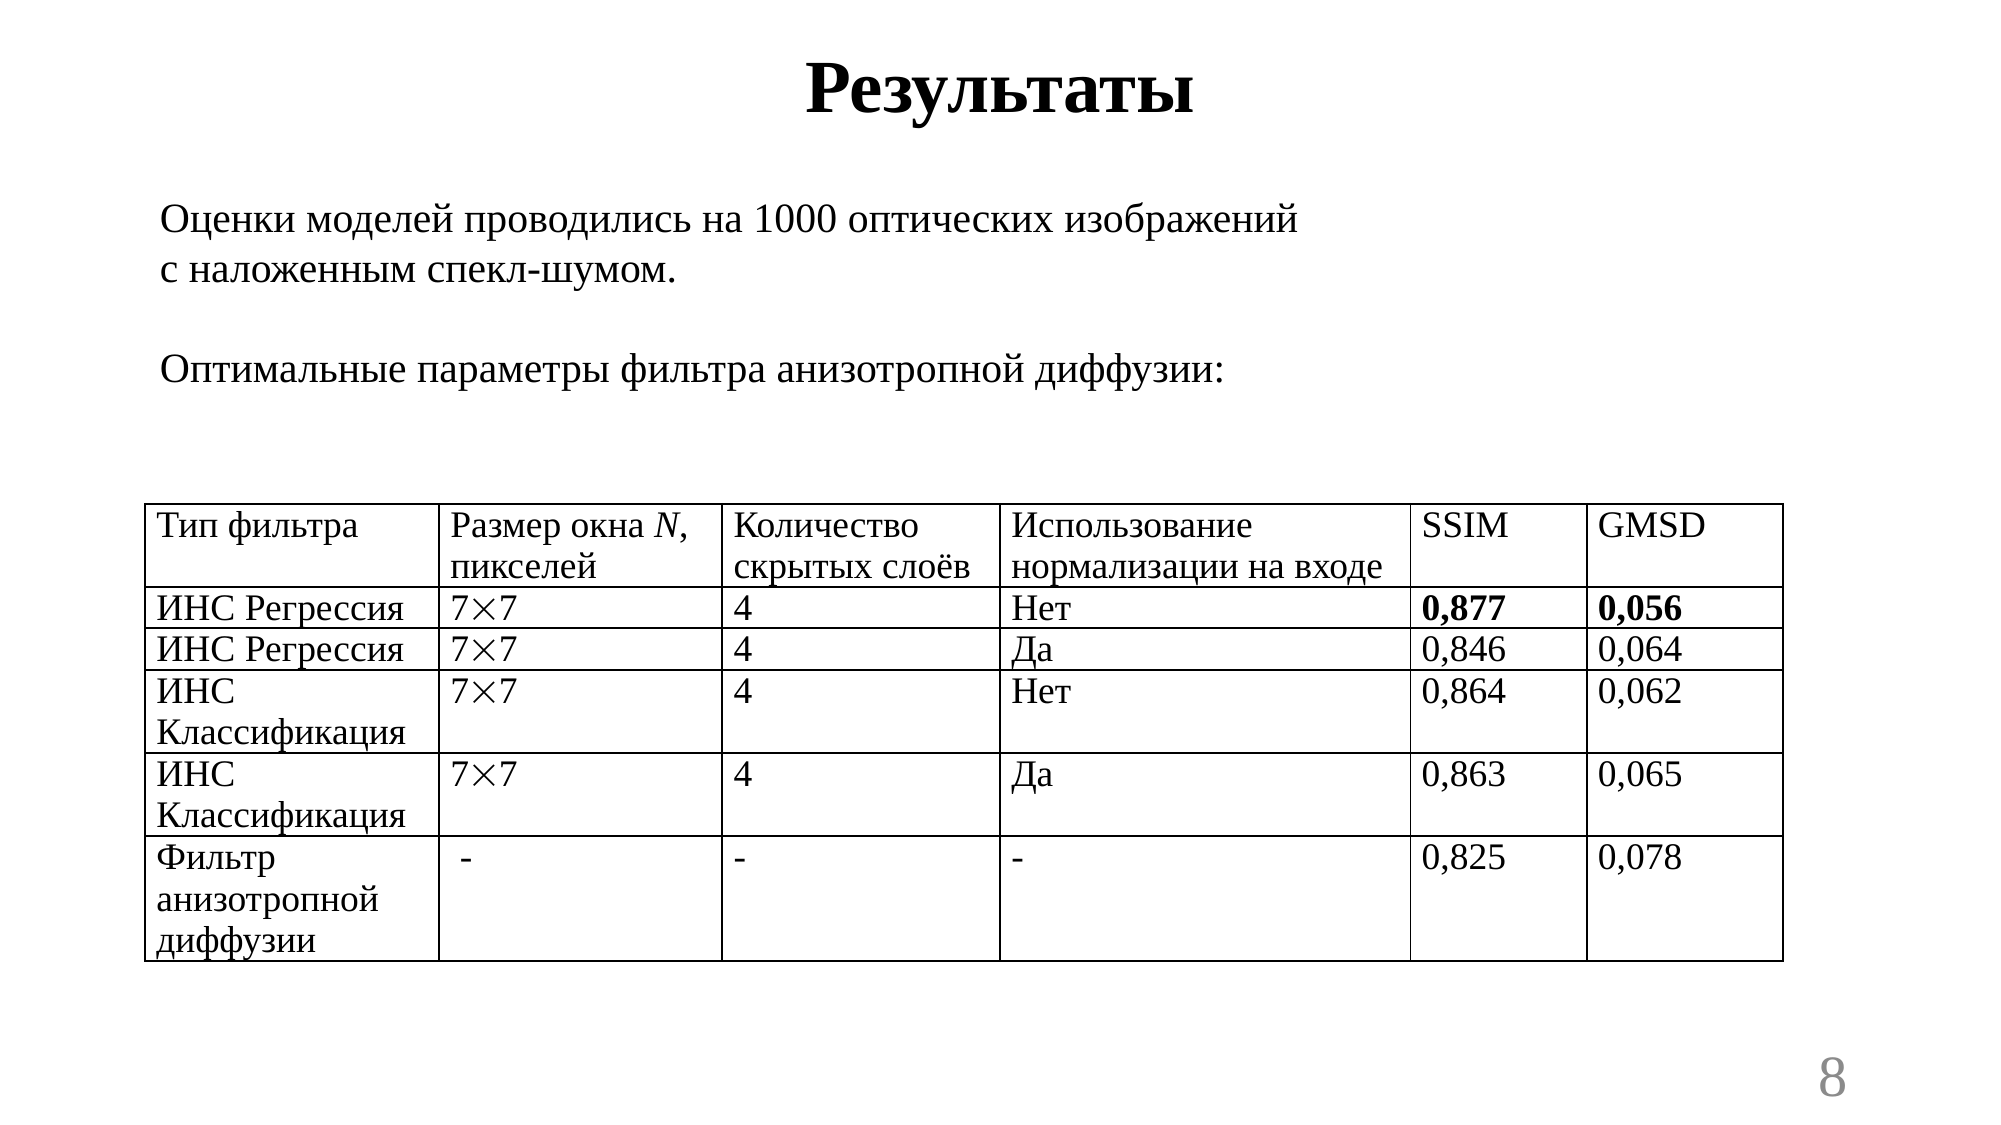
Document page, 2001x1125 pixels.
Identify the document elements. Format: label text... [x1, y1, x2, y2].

table_cell 77 [440, 671, 721, 752]
table_cell Да [1001, 754, 1410, 835]
table_cell 0,065 [1588, 754, 1782, 835]
table_cell 0,825 [1411, 837, 1586, 960]
table_header Тип фильтра [146, 505, 438, 586]
slide_number 8 [1412, 1042, 1863, 1103]
table_cell - [1001, 837, 1410, 960]
table_cell 0,846 [1411, 629, 1586, 669]
title Результаты [174, 17, 1826, 163]
table_cell 0,064 [1588, 629, 1782, 669]
table_cell Да [1001, 629, 1410, 669]
table_cell 77 [440, 629, 721, 669]
table_cell 0,863 [1411, 754, 1586, 835]
table_cell - [440, 837, 721, 960]
table_cell 4 [723, 754, 999, 835]
table_cell Нет [1001, 588, 1410, 627]
table_cell ИНС Классификация [146, 754, 438, 835]
table_header GMSD [1588, 505, 1782, 586]
table_cell ИНС Регрессия [146, 588, 438, 627]
table_cell - [723, 837, 999, 960]
table_cell 0,056 [1588, 588, 1782, 627]
table_cell ИНС Регрессия [146, 629, 438, 669]
table_cell ИНС Классификация [146, 671, 438, 752]
table_cell 0,078 [1588, 837, 1782, 960]
table_cell Нет [1001, 671, 1410, 752]
table_header Размер окна N, пикселей [440, 505, 721, 586]
table_cell 0,864 [1411, 671, 1586, 752]
table_cell 77 [440, 588, 721, 627]
table_cell 0,877 [1411, 588, 1586, 627]
table_header Использование нормализации на входе [1001, 505, 1410, 586]
table_cell 4 [723, 671, 999, 752]
table_cell 0,062 [1588, 671, 1782, 752]
table_header Количество скрытых слоёв [723, 505, 999, 586]
table_cell 4 [723, 588, 999, 627]
table_header SSIM [1411, 505, 1586, 586]
table_cell 77 [440, 754, 721, 835]
table_cell Фильтр анизотропной диффузии [146, 837, 438, 960]
table_cell 4 [723, 629, 999, 669]
